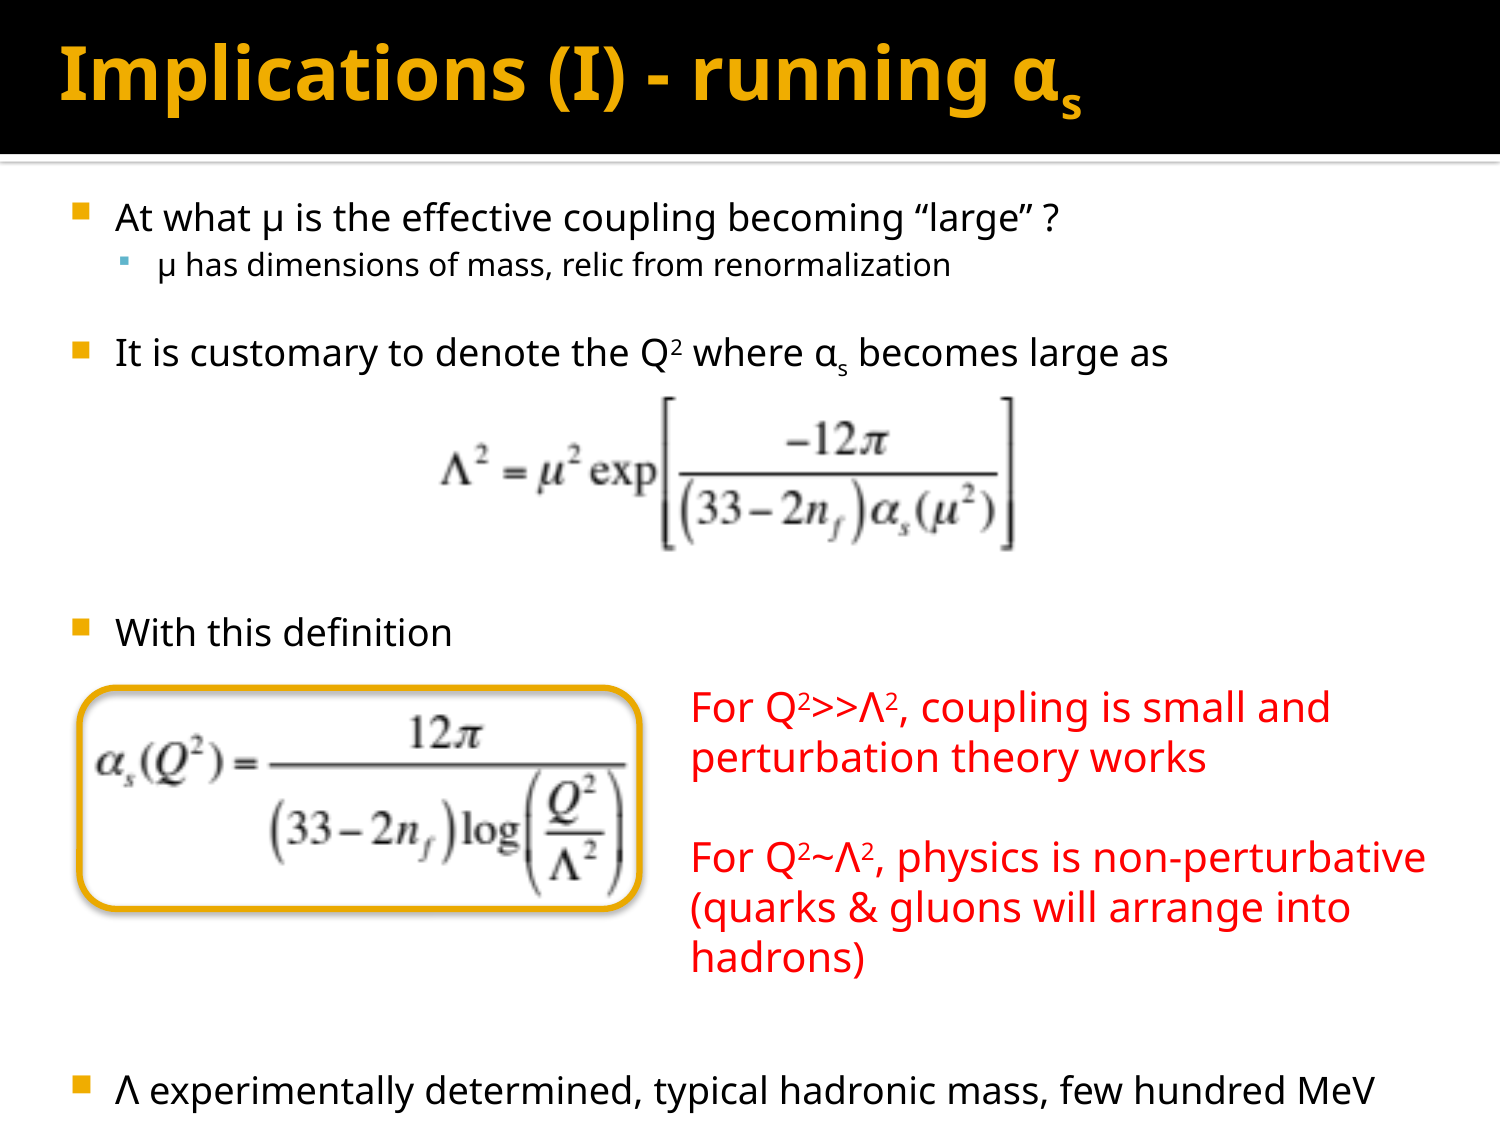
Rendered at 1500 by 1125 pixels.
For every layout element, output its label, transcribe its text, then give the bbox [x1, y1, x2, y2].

list At what μ is the effective coupling becoming “large” ? μ has dimensions of mass, relic from renormalization It is customary to denote the Q2 where αs becomes large as With this definition Λ experimentally determined, typical hadronic mass, few hundred MeV [43, 177, 1467, 1125]
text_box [434, 389, 1016, 552]
title Implications (I) - running αs [44, 0, 1467, 155]
text_box [78, 687, 640, 893]
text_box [90, 701, 630, 903]
text_box For Q2>>Λ2, coupling is small and perturbation theory works For Q2~Λ2, physics is non-perturbative (quarks & gluons will arrange into hadrons) [600, 673, 1477, 989]
